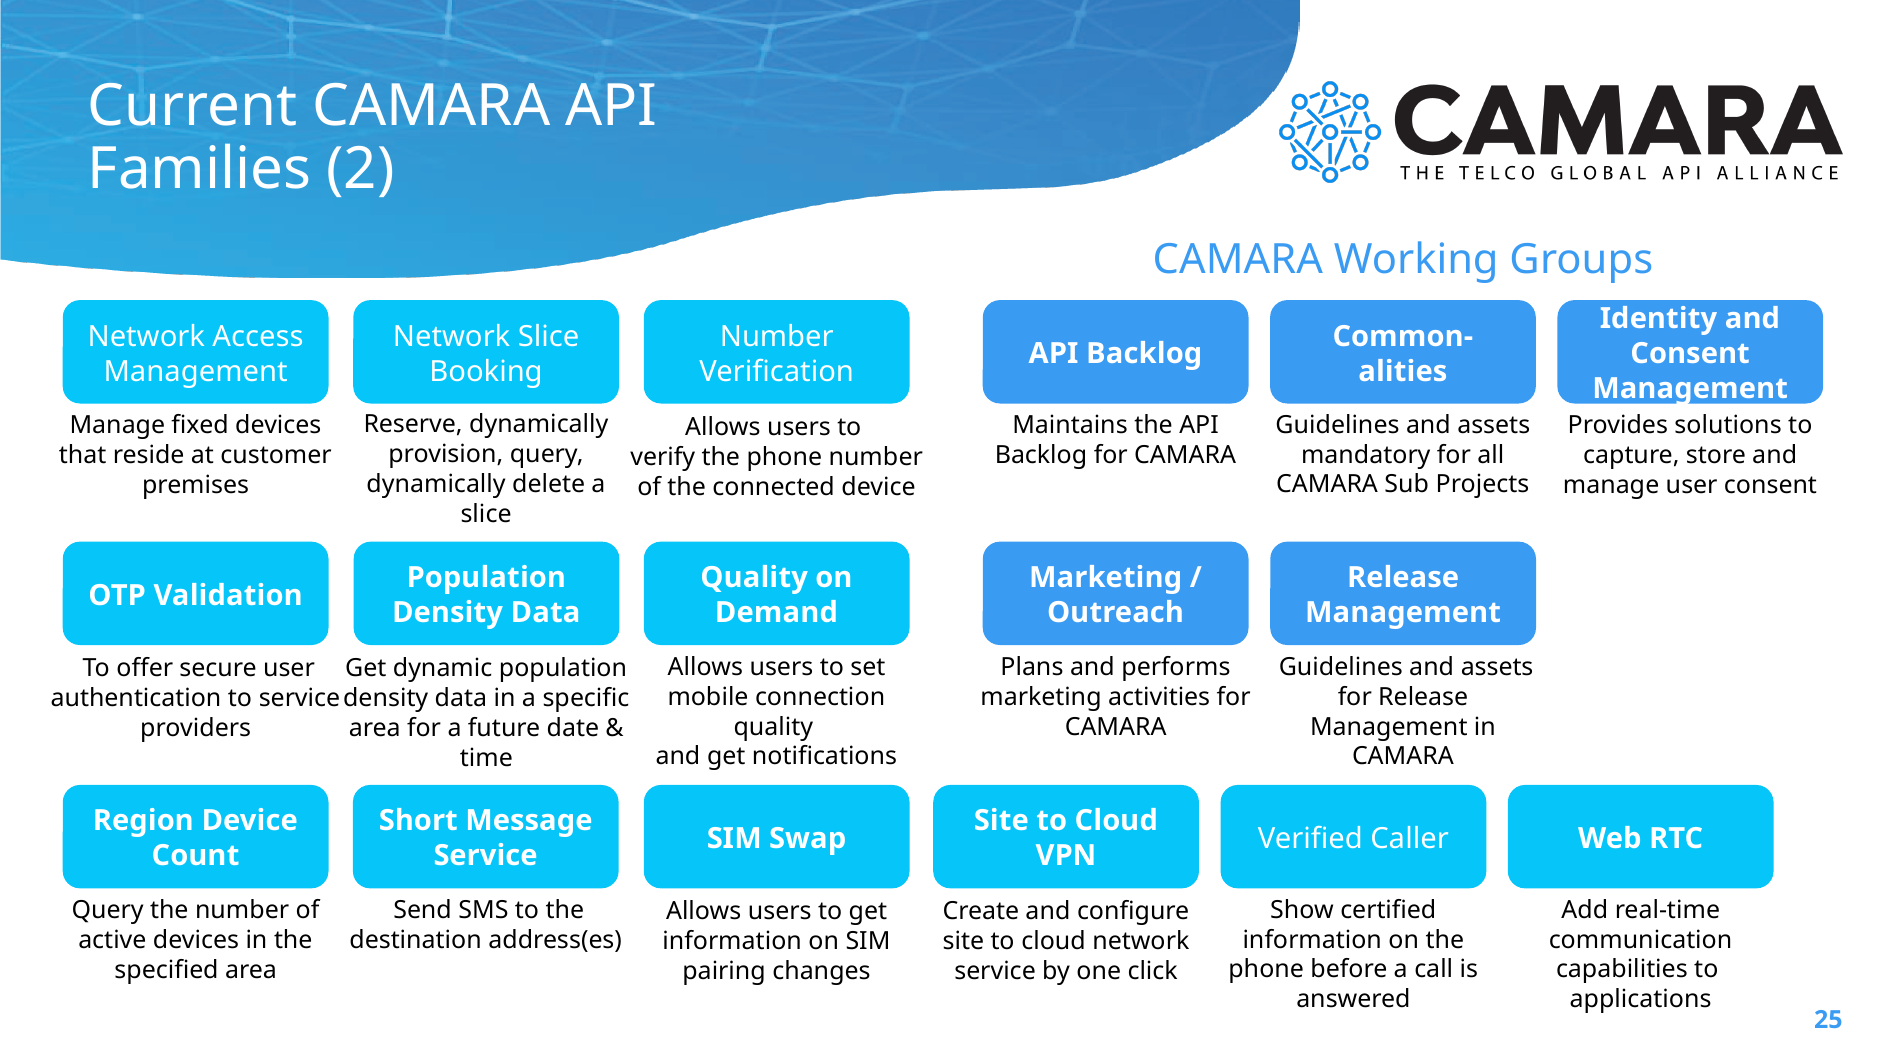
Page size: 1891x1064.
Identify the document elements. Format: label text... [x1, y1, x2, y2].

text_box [33, 784, 358, 993]
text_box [1516, 784, 1803, 1023]
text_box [1528, 299, 1852, 538]
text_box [1241, 541, 1565, 780]
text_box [614, 784, 939, 994]
picture [0, 0, 1300, 278]
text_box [33, 541, 320, 751]
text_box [33, 299, 358, 508]
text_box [1241, 299, 1527, 507]
text_box CAMARA Working Groups [980, 224, 1826, 290]
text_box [941, 784, 1190, 994]
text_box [648, 299, 939, 540]
title Current CAMARA API Families (2) [72, 67, 1869, 197]
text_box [324, 299, 648, 537]
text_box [653, 547, 939, 780]
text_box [324, 544, 649, 781]
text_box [1191, 784, 1516, 1023]
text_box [362, 788, 609, 993]
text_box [953, 299, 1240, 477]
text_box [953, 541, 1239, 749]
